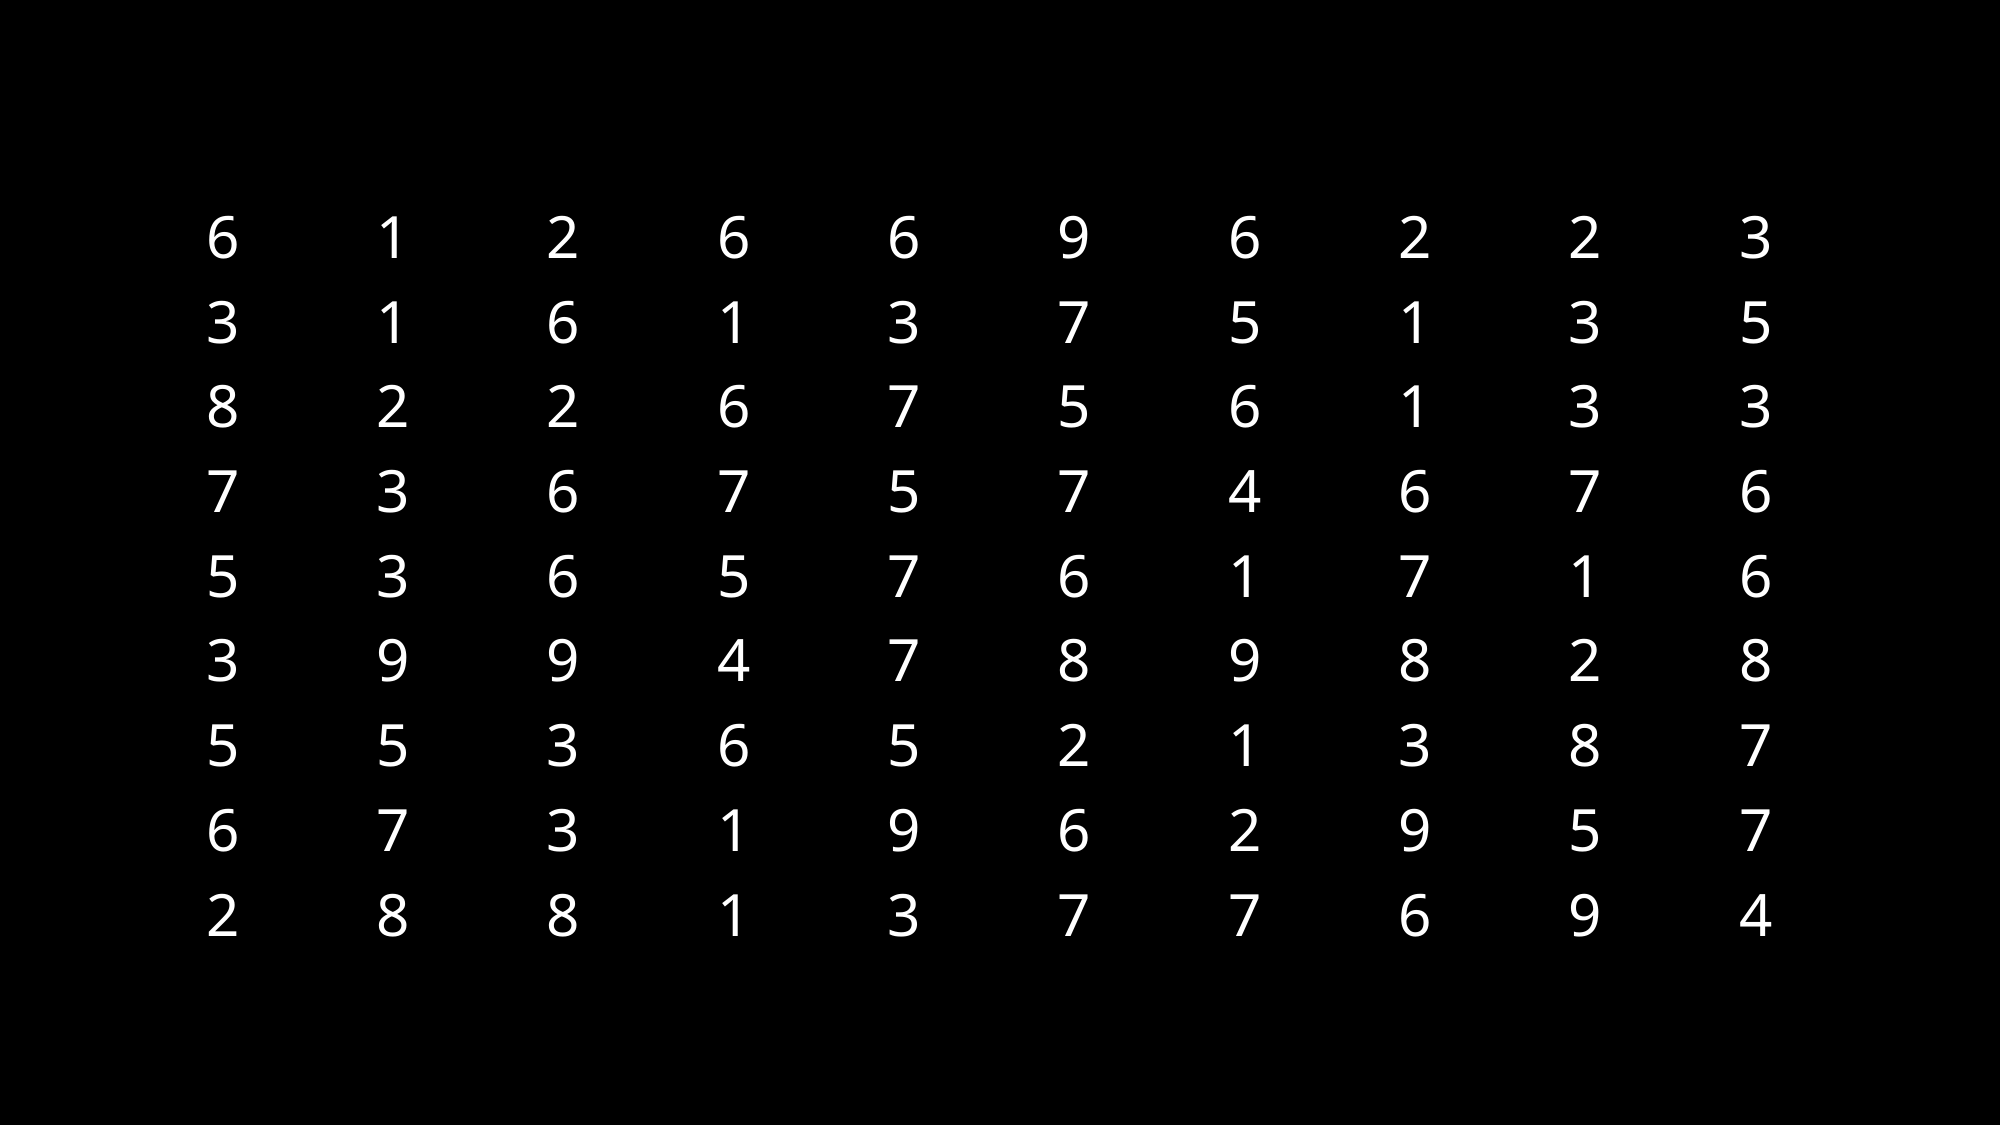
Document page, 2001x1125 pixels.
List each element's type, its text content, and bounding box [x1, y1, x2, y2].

table_cell 3 [308, 447, 478, 531]
table_cell 6 [989, 531, 1160, 616]
table_cell 7 [989, 447, 1160, 531]
table_cell 7 [1160, 870, 1330, 955]
table_header 2 [1330, 193, 1500, 277]
table_cell 7 [819, 531, 989, 616]
table_cell 1 [649, 786, 819, 870]
table_cell 8 [137, 362, 308, 447]
table_header 1 [308, 193, 478, 277]
table_cell 3 [478, 701, 649, 786]
table_cell 6 [1671, 531, 1841, 616]
table_cell 6 [1160, 362, 1330, 447]
table_cell 1 [649, 870, 819, 955]
list [136, 298, 988, 1014]
table_cell 6 [649, 701, 819, 786]
table_header 6 [1160, 193, 1330, 277]
table_cell 5 [1500, 786, 1671, 870]
table_cell 1 [1160, 531, 1330, 616]
table_cell 2 [1500, 616, 1671, 701]
table_cell 8 [989, 616, 1160, 701]
table_cell 3 [819, 870, 989, 955]
table_cell 9 [478, 616, 649, 701]
table_cell 7 [649, 447, 819, 531]
table_header 6 [137, 193, 308, 277]
table_cell 5 [819, 701, 989, 786]
table_cell 5 [989, 362, 1160, 447]
table_cell 2 [478, 362, 649, 447]
table_cell 9 [1330, 786, 1500, 870]
table_cell 3 [308, 531, 478, 616]
table_cell 8 [1671, 616, 1841, 701]
table_cell 7 [989, 870, 1160, 955]
table_cell 6 [137, 786, 308, 870]
table_cell 7 [137, 447, 308, 531]
table_header 2 [1500, 193, 1671, 277]
table_cell 7 [308, 786, 478, 870]
table_cell 6 [1330, 870, 1500, 955]
table_cell 4 [1160, 447, 1330, 531]
table_cell 5 [649, 531, 819, 616]
table_cell 1 [1330, 362, 1500, 447]
table_cell 6 [989, 786, 1160, 870]
table_cell 1 [1160, 701, 1330, 786]
table_cell 5 [137, 531, 308, 616]
table_cell 1 [308, 277, 478, 362]
table_cell 9 [1500, 870, 1671, 955]
table_cell 6 [1330, 447, 1500, 531]
table_cell 6 [478, 277, 649, 362]
table_header 2 [478, 193, 649, 277]
table_cell 7 [989, 277, 1160, 362]
table_cell 1 [1500, 531, 1671, 616]
table_cell 3 [819, 277, 989, 362]
table_cell 8 [308, 870, 478, 955]
table_cell 5 [1160, 277, 1330, 362]
table_header 9 [989, 193, 1160, 277]
table_cell 1 [1330, 277, 1500, 362]
table_cell 8 [478, 870, 649, 955]
table_cell 5 [308, 701, 478, 786]
table_cell 2 [989, 701, 1160, 786]
table_cell 2 [308, 362, 478, 447]
table_cell 9 [819, 786, 989, 870]
table_cell 5 [1671, 277, 1841, 362]
table_cell 5 [137, 701, 308, 786]
table_cell 2 [137, 870, 308, 955]
table_cell 3 [478, 786, 649, 870]
table_header 6 [819, 193, 989, 277]
table_cell 7 [819, 362, 989, 447]
table_header 3 [1671, 193, 1841, 277]
table_cell 3 [1500, 362, 1671, 447]
table_cell 4 [649, 616, 819, 701]
table_cell 3 [137, 616, 308, 701]
table_cell 4 [1671, 870, 1841, 955]
table_cell 7 [1500, 447, 1671, 531]
table_cell 7 [1671, 701, 1841, 786]
table_cell 3 [1500, 277, 1671, 362]
table_cell 6 [1671, 447, 1841, 531]
table_cell 1 [649, 277, 819, 362]
table_cell 7 [1330, 531, 1500, 616]
table_cell 3 [1330, 701, 1500, 786]
table_cell 8 [1330, 616, 1500, 701]
table_cell 5 [819, 447, 989, 531]
table_cell 3 [137, 277, 308, 362]
table_cell 2 [1160, 786, 1330, 870]
table_cell 6 [478, 531, 649, 616]
table_cell 3 [1671, 362, 1841, 447]
table_cell 9 [308, 616, 478, 701]
table_cell 9 [1160, 616, 1330, 701]
table_cell 6 [649, 362, 819, 447]
table_cell 7 [819, 616, 989, 701]
table_cell 6 [478, 447, 649, 531]
table_cell 8 [1500, 701, 1671, 786]
table_cell 7 [1671, 786, 1841, 870]
table_header 6 [649, 193, 819, 277]
